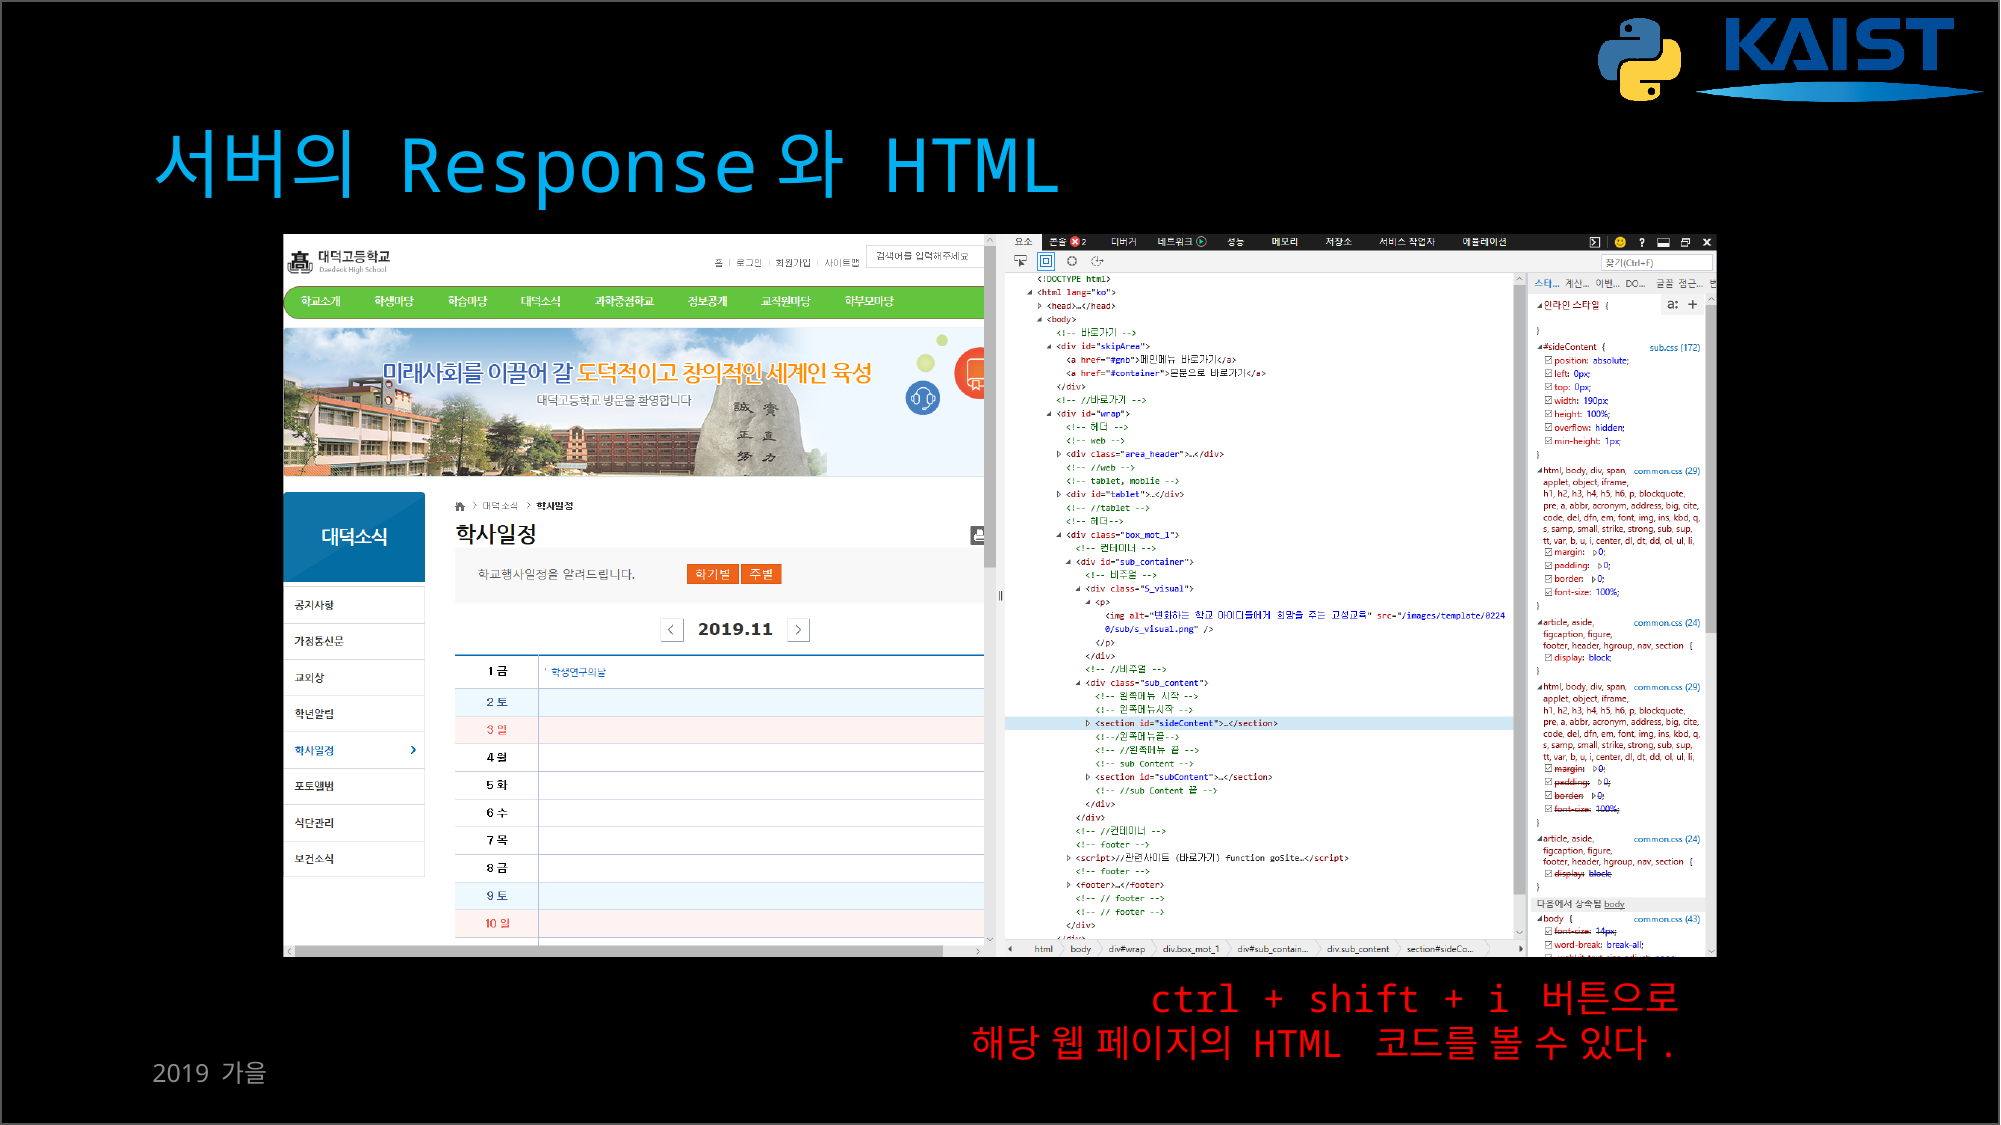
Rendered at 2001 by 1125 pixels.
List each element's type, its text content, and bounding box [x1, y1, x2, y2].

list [1694, 18, 1985, 102]
title 서버의 Response와 HTML [137, 59, 1863, 278]
text_box [0, 0, 2000, 1125]
slide_number 2019 가을 [137, 1042, 588, 1103]
text_box ctrl + shift + i 버튼으로 해당 웹 페이지의 HTML 코드를 볼 수 있다. [849, 967, 1695, 1072]
picture [1597, 18, 1681, 101]
picture [283, 234, 1717, 957]
